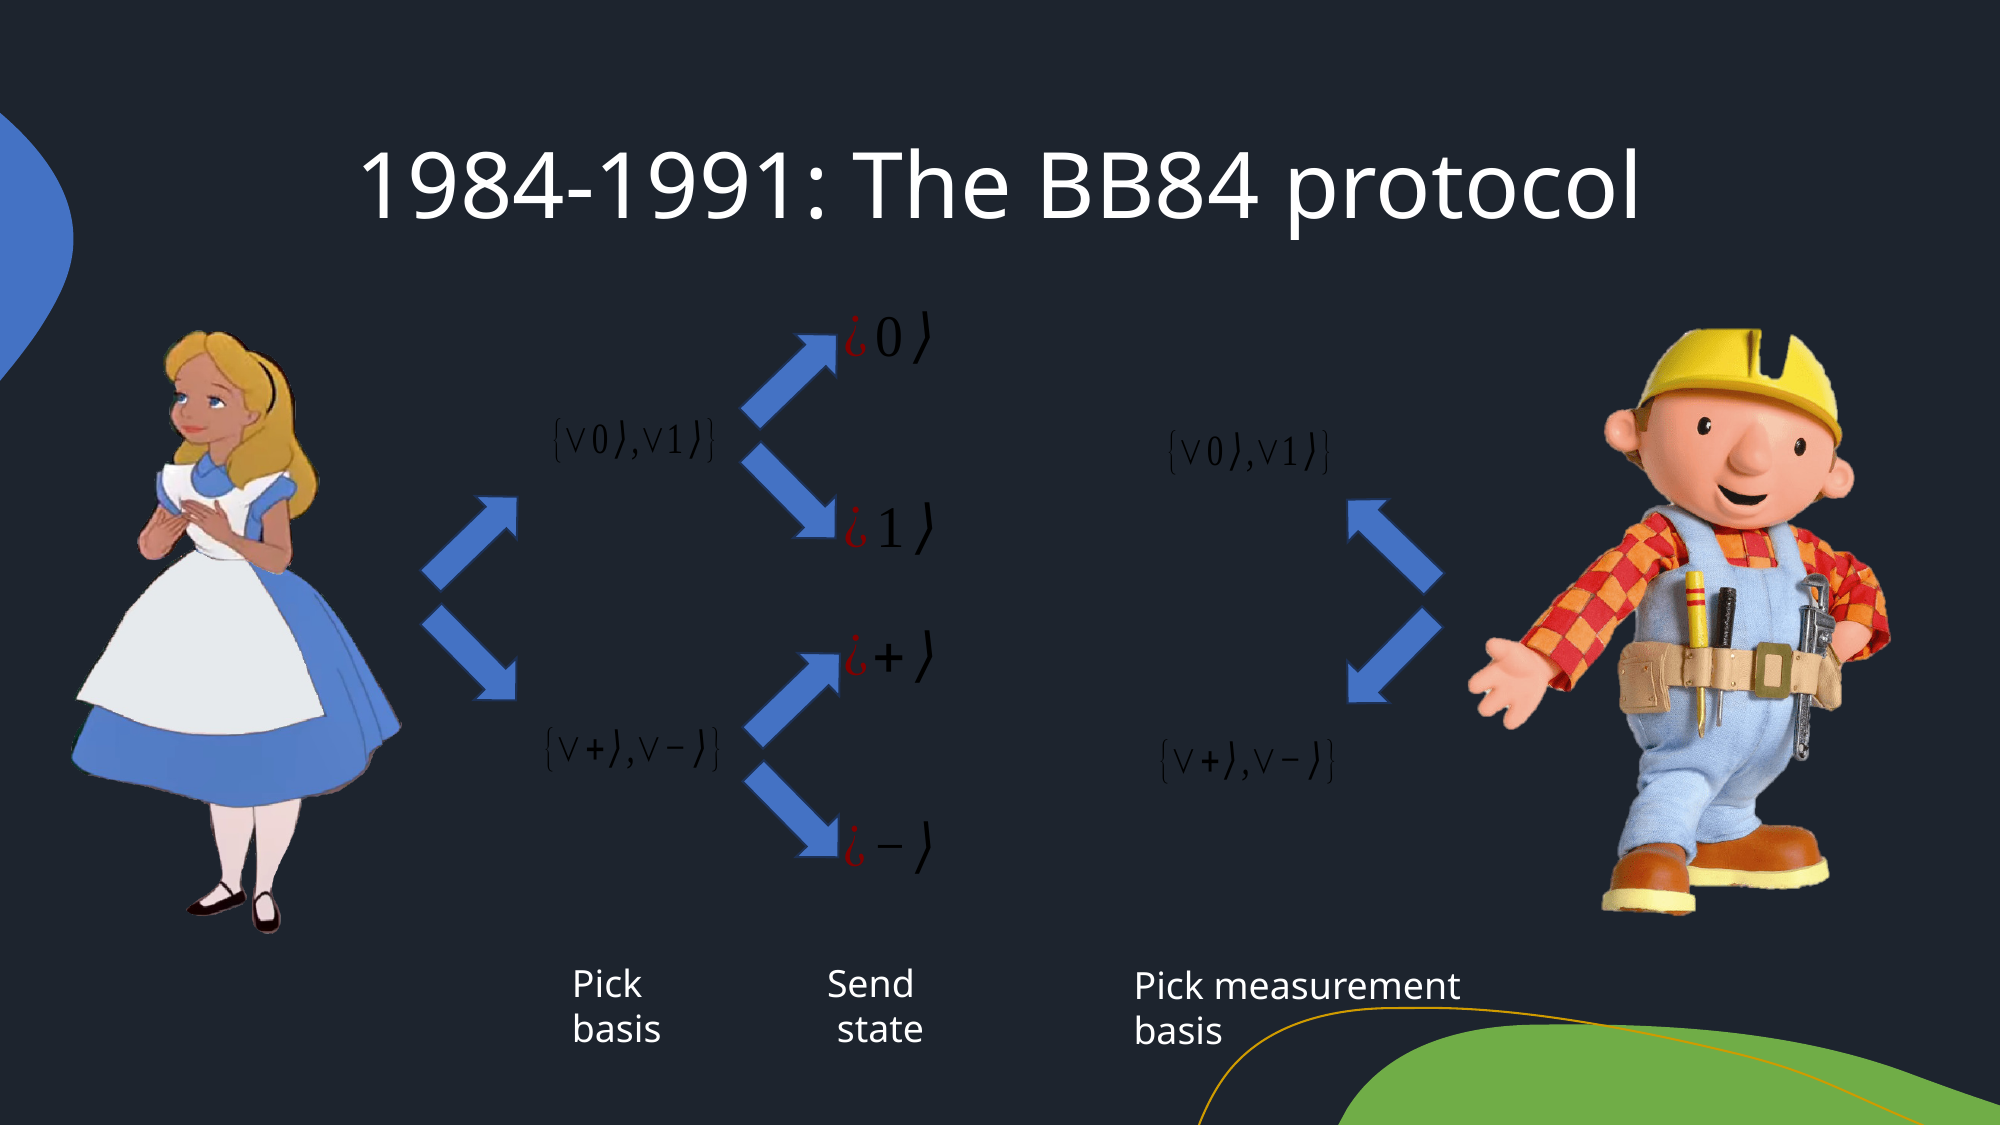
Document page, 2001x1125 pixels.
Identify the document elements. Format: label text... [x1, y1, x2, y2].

text_box [740, 651, 841, 751]
text_box Pick measurement basis [1118, 954, 1476, 1105]
text_box [738, 439, 837, 540]
text_box Send state [812, 952, 939, 1057]
title 1984-1991: The BB84 protocol [125, 63, 1875, 314]
text_box Pick basis [557, 952, 677, 1057]
text_box [418, 601, 518, 702]
text_box [737, 332, 839, 432]
text_box [418, 494, 519, 594]
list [48, 313, 410, 940]
picture [1344, 254, 2000, 999]
text_box [741, 758, 840, 859]
